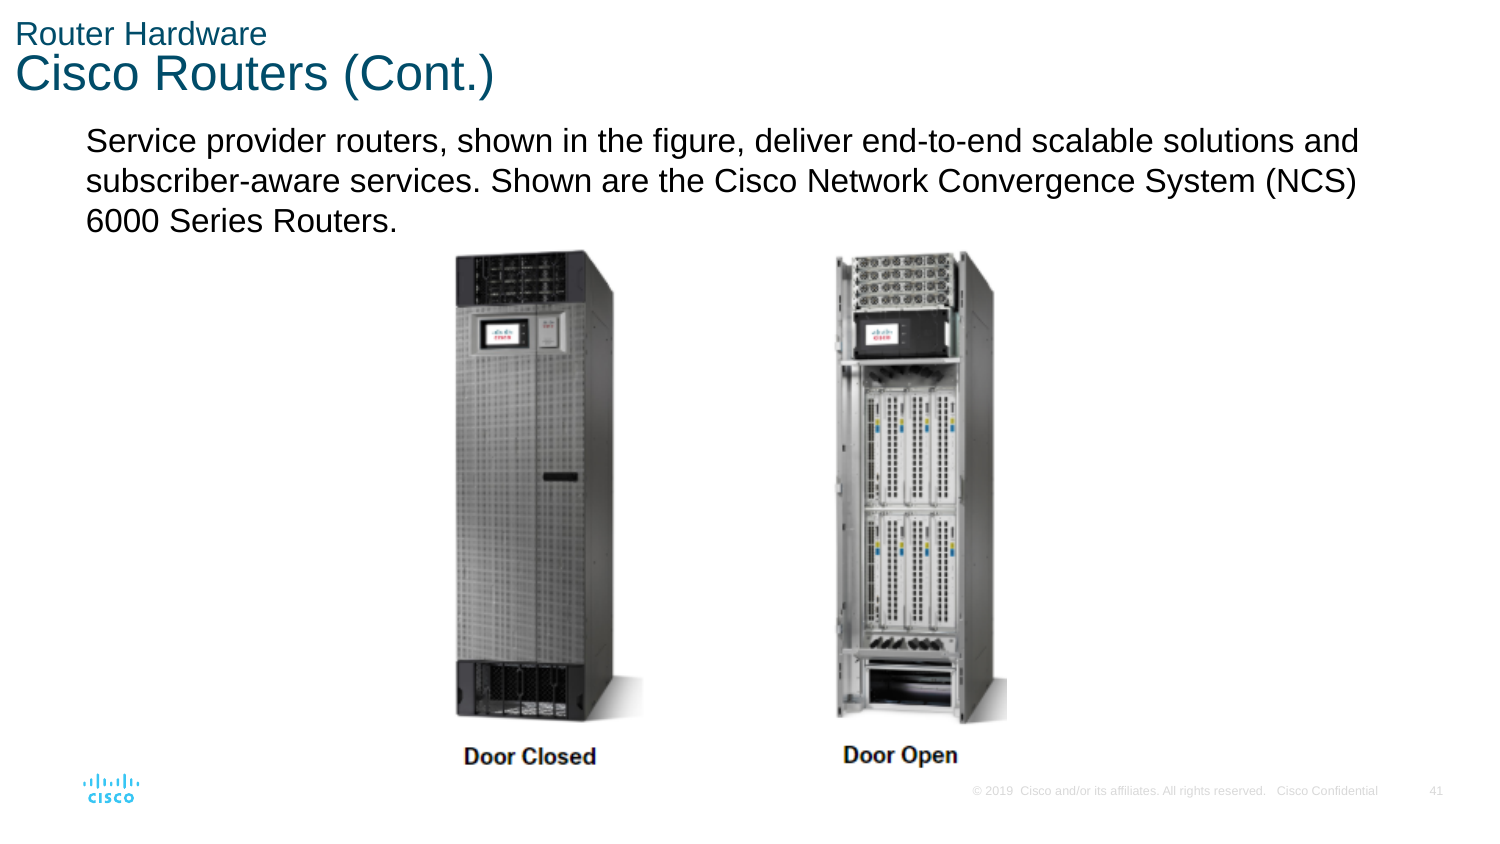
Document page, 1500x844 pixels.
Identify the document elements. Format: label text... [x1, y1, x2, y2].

title Router Hardware Cisco Routers (Cont.) [0, 0, 1369, 121]
picture [428, 235, 1007, 779]
list Service provider routers, shown in the figure, deliver end-to-end scalable solutions and subscriber-aware services. Shown are the Cisco Network Convergence System (NCS) 6000 Series Routers. [70, 112, 1430, 244]
